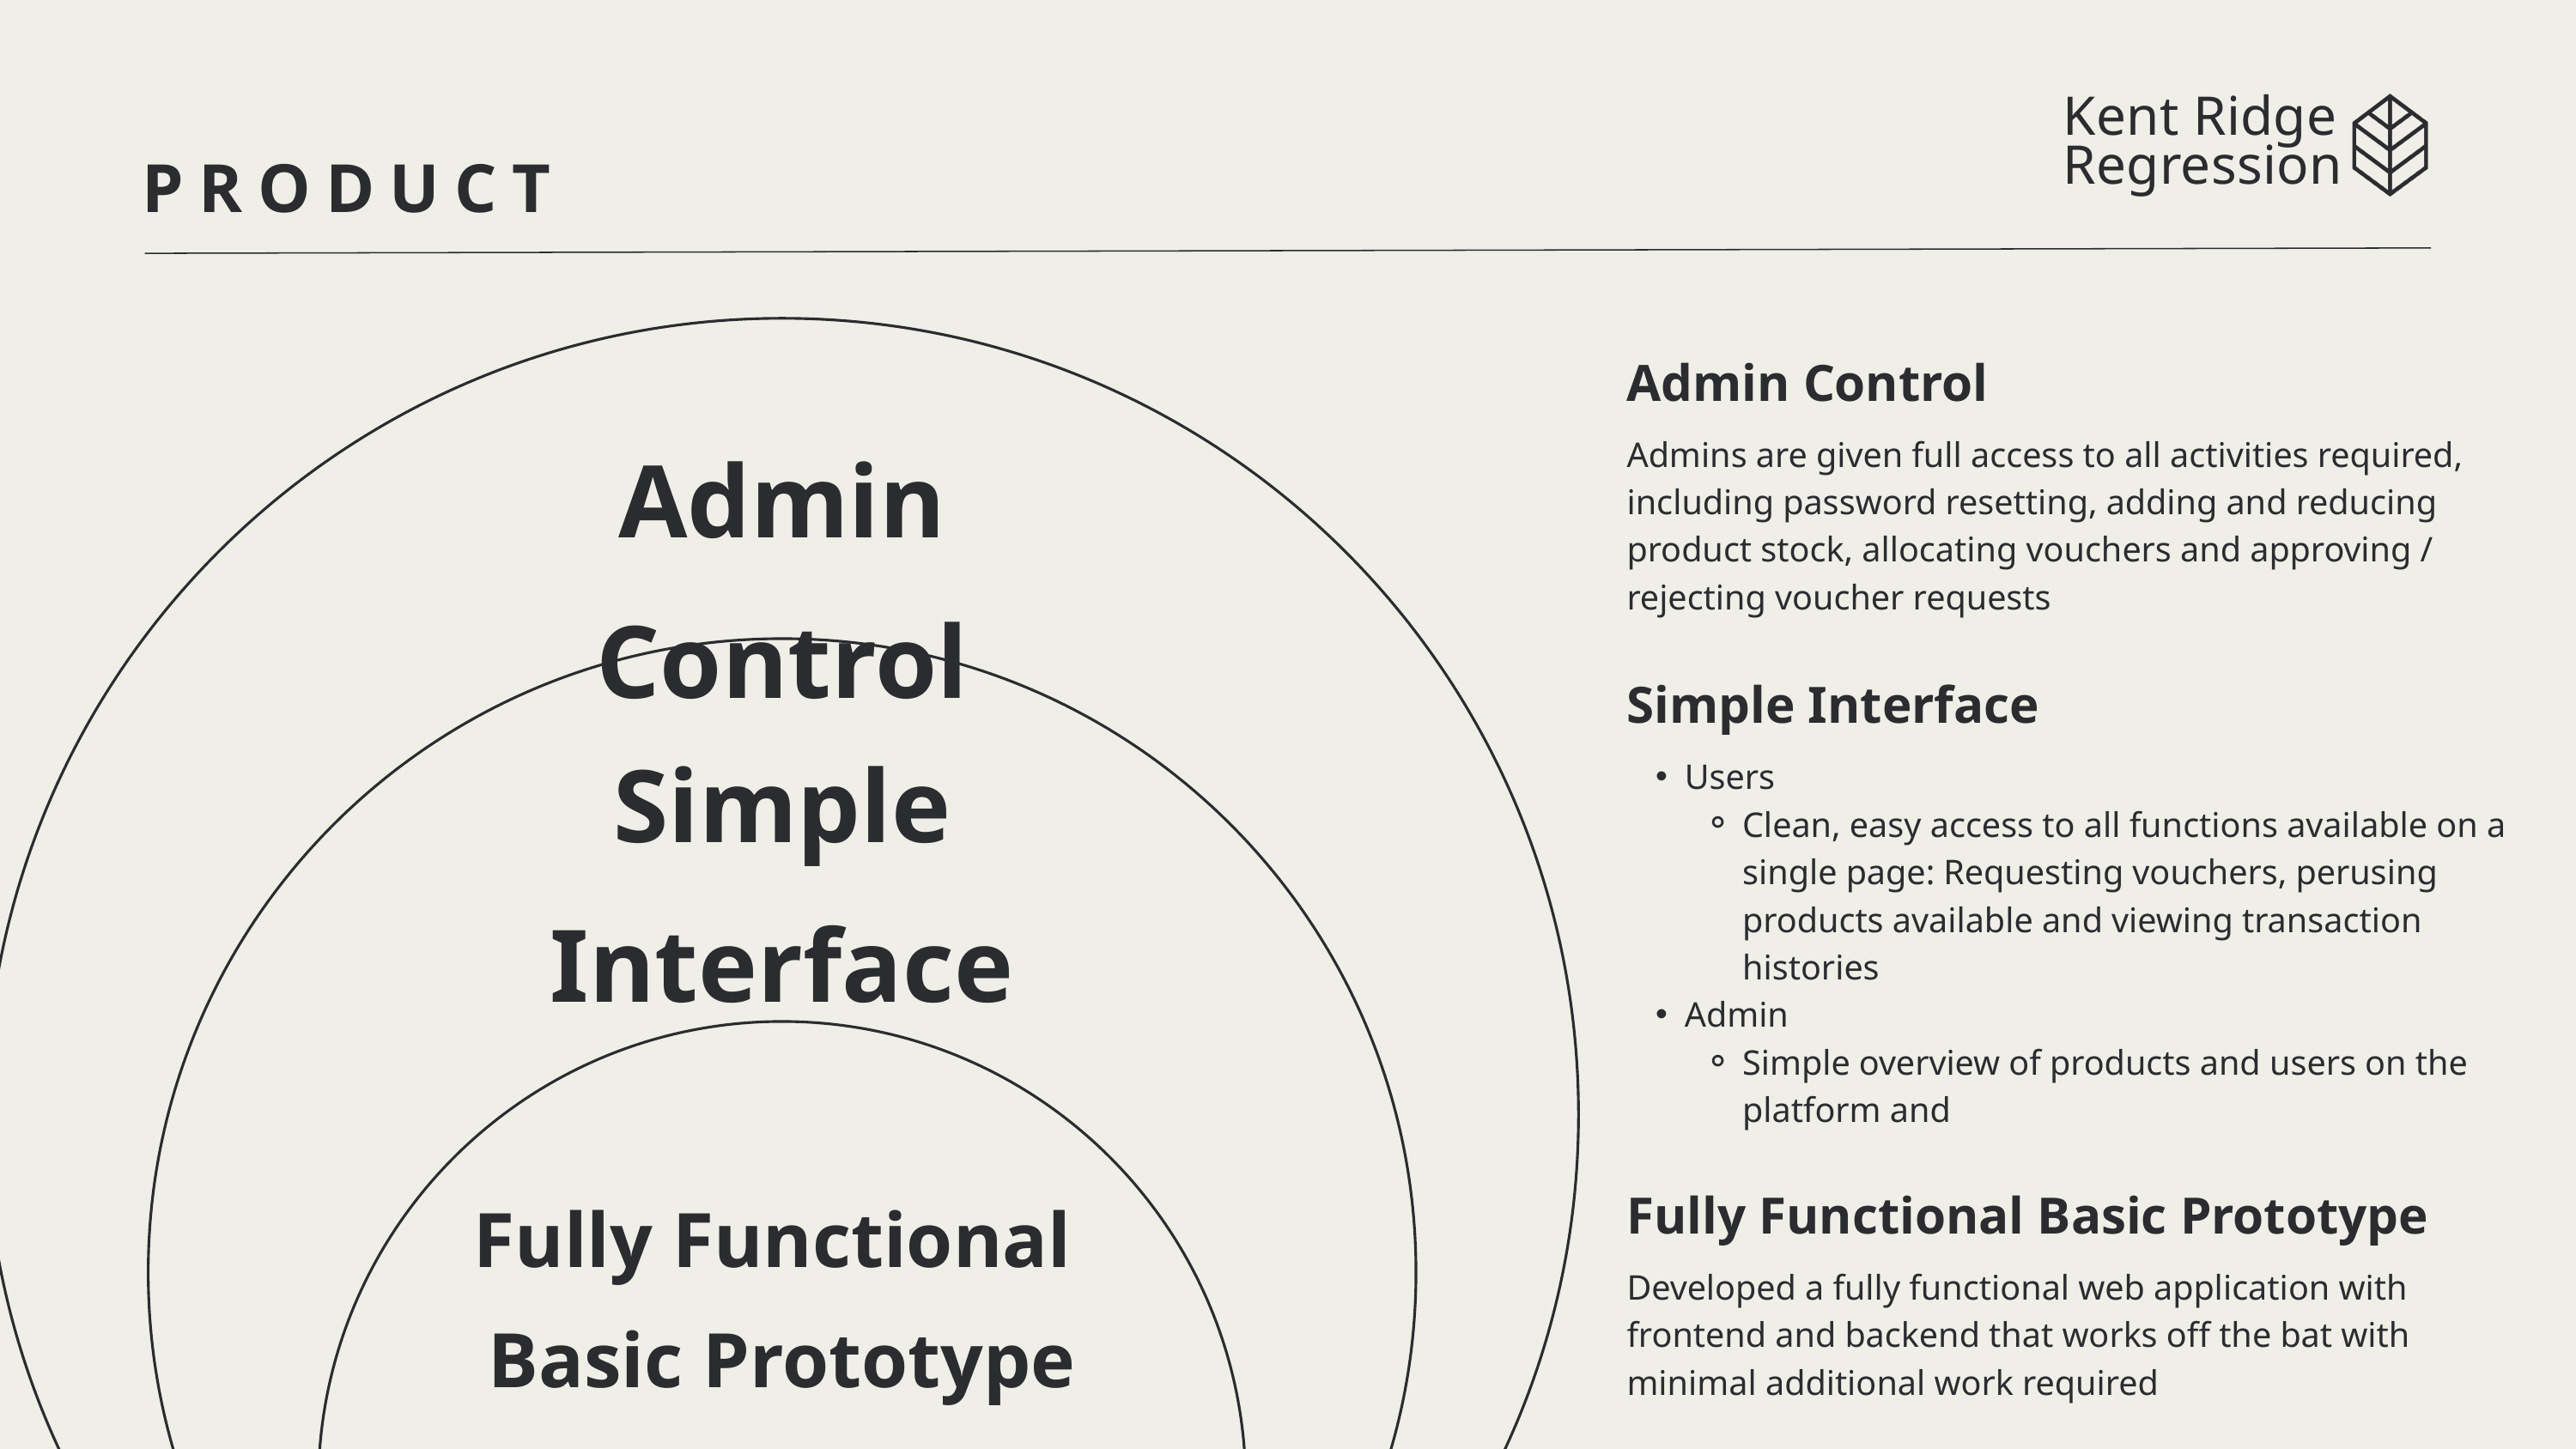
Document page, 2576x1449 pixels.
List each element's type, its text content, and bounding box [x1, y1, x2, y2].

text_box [318, 1021, 1246, 1449]
text_box PRODUCT [142, 132, 2428, 226]
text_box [0, 318, 1579, 1449]
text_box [1626, 348, 2528, 1397]
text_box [2063, 88, 2428, 202]
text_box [148, 638, 1417, 1449]
